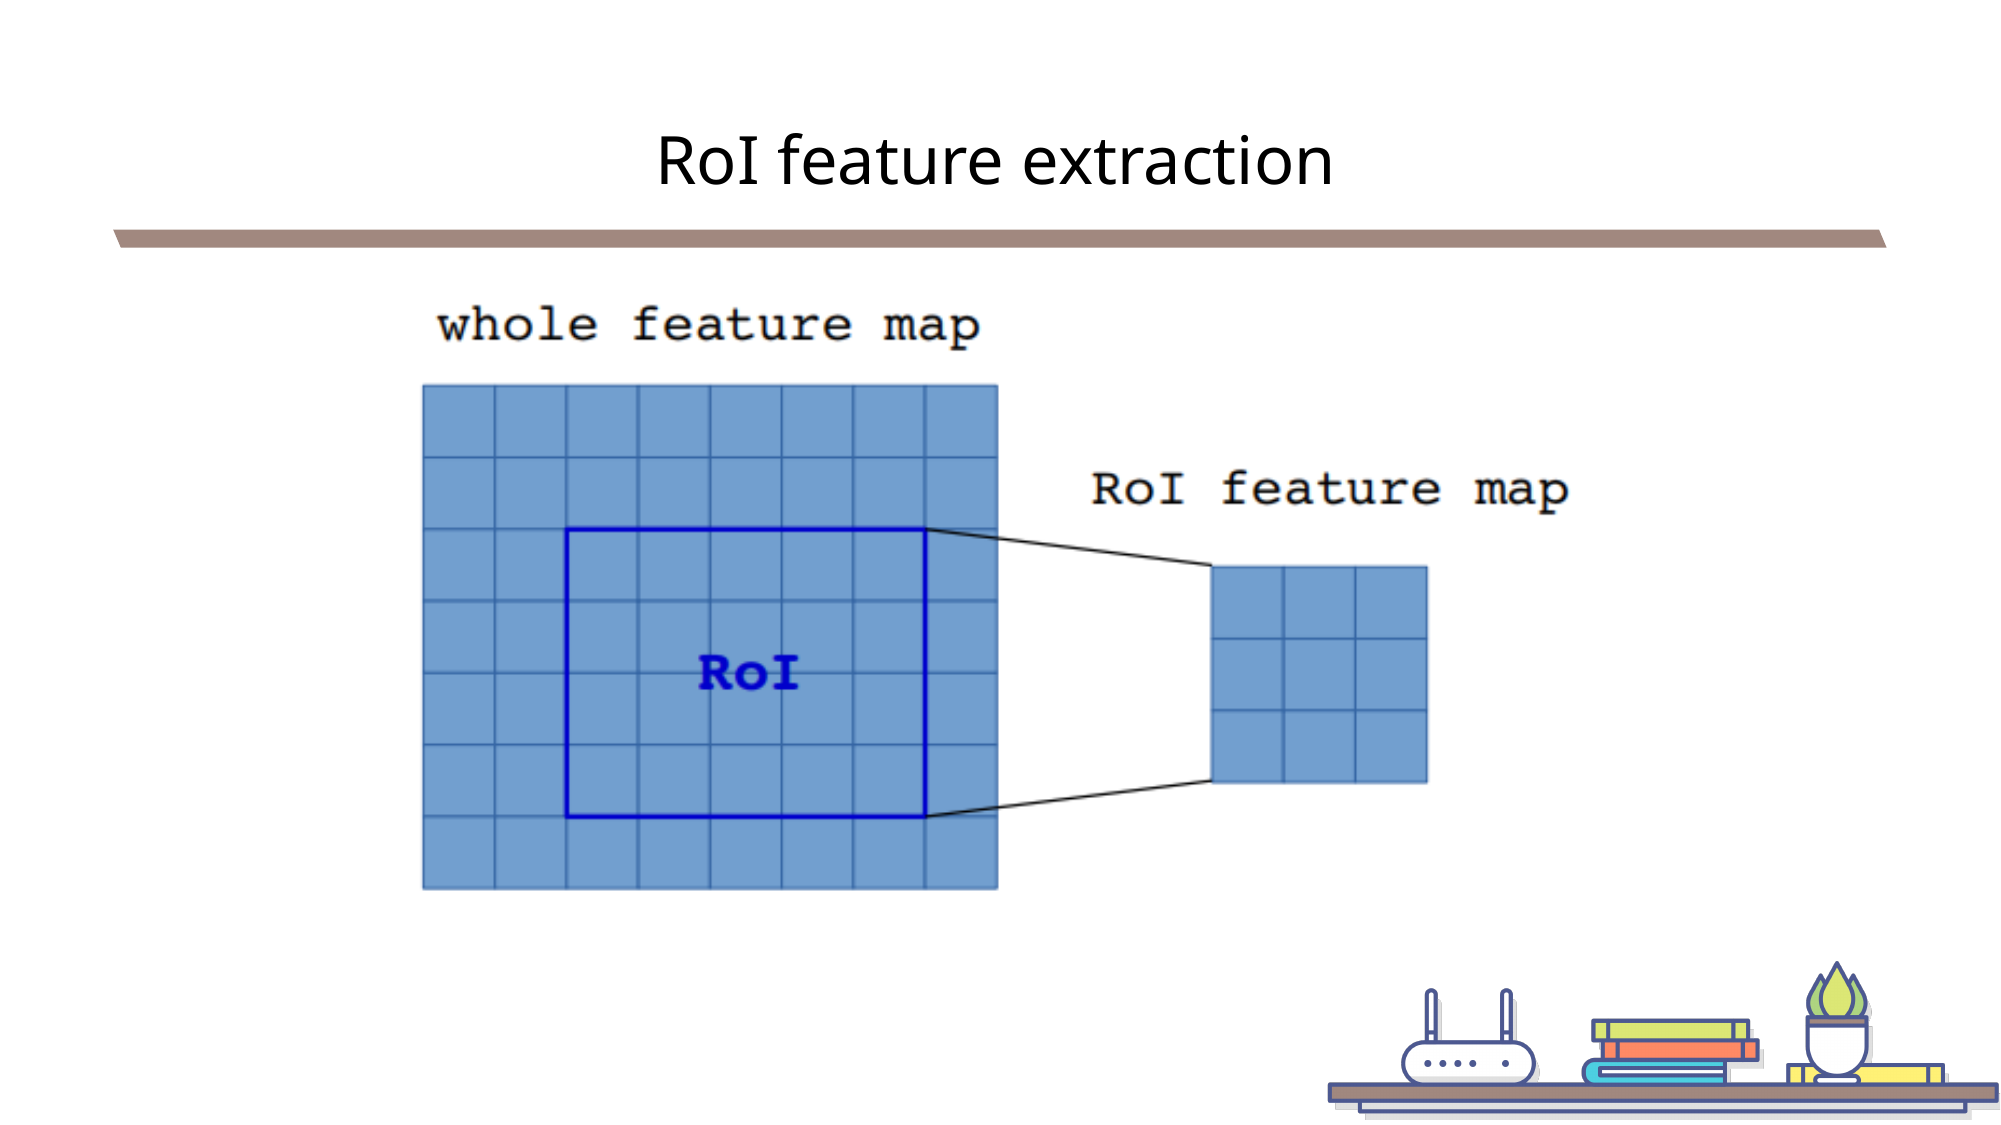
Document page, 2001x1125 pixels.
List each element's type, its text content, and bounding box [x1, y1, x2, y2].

picture [1327, 961, 2001, 1120]
text_box RoI feature extraction [131, 110, 1861, 205]
picture [367, 282, 1590, 906]
